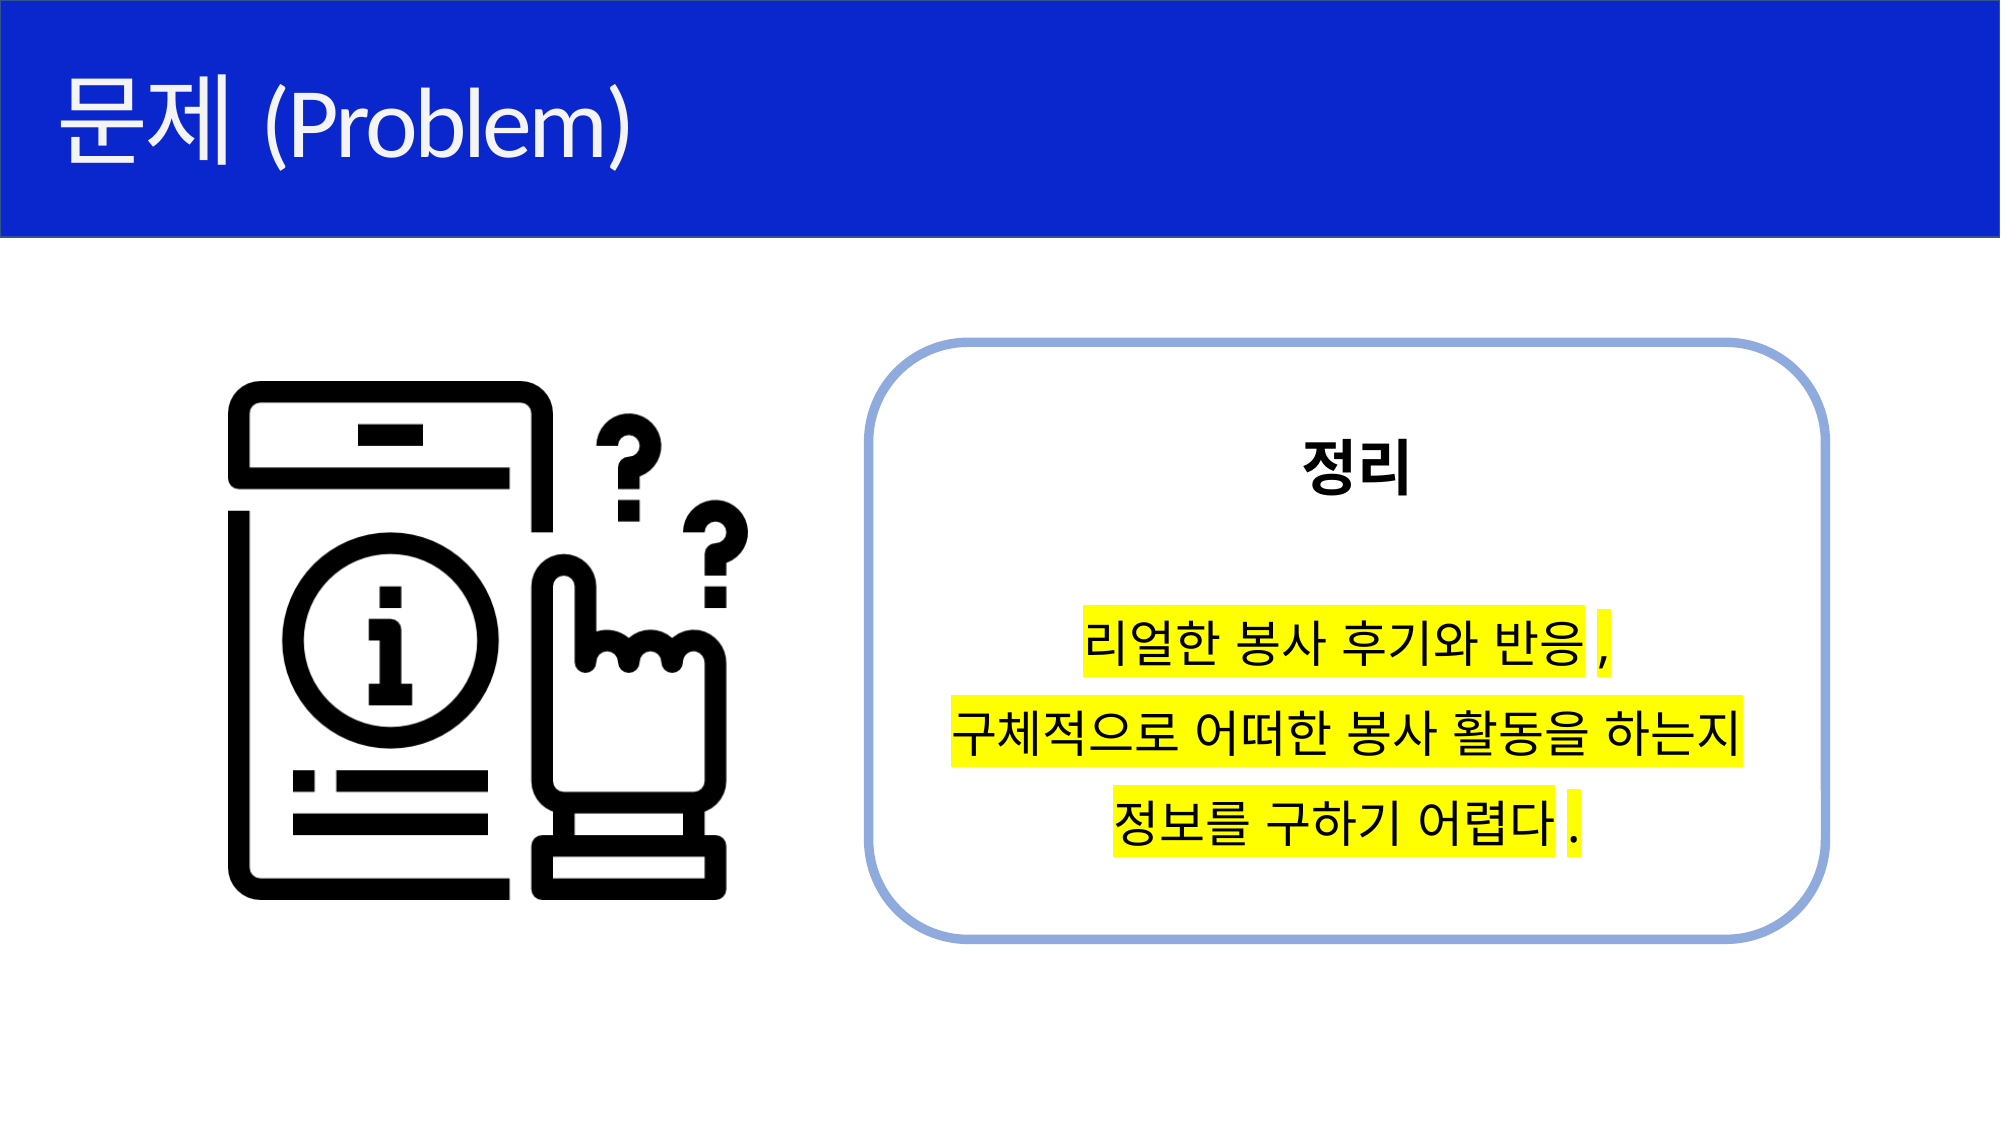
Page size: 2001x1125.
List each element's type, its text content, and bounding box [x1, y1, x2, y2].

picture [228, 381, 748, 900]
text_box 정리 리얼한 봉사 후기와 반응, 구체적으로 어떠한 봉사 활동을 하는지 정보를 구하기 어렵다. [867, 341, 1827, 941]
text_box 문제(Problem) [41, 50, 1959, 186]
text_box [0, 0, 2000, 238]
